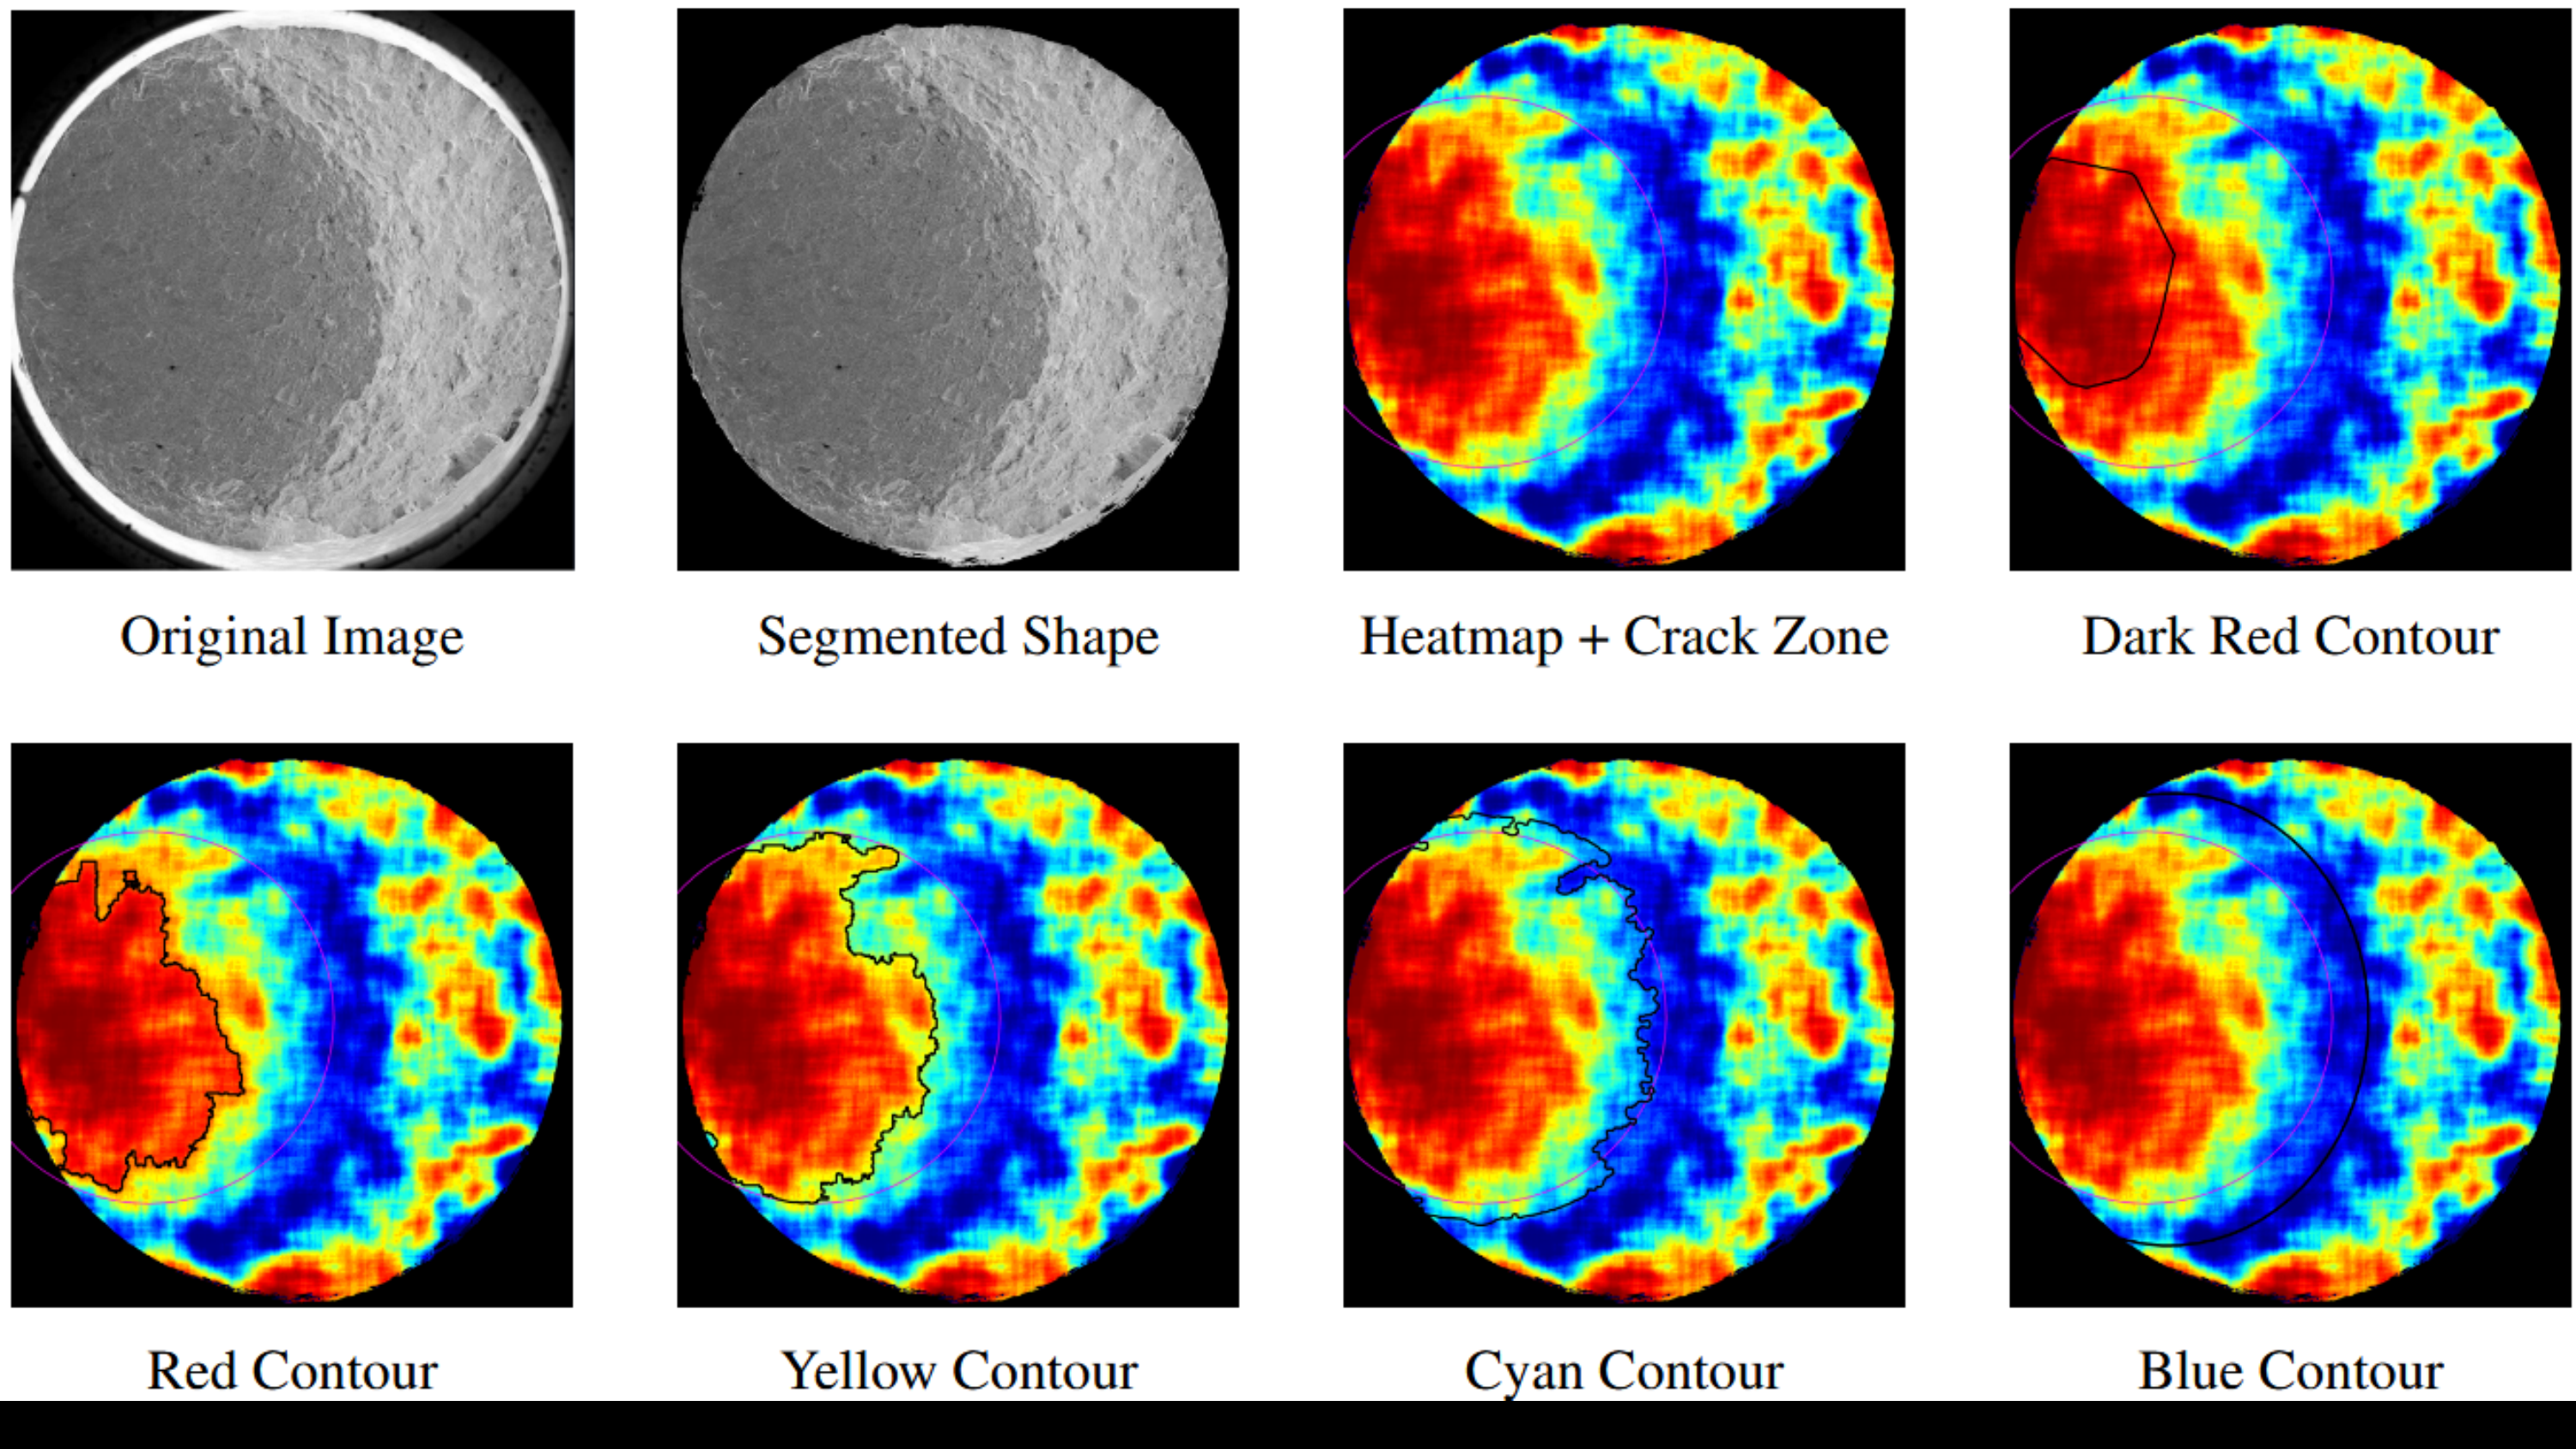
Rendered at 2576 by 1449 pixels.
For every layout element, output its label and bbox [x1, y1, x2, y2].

text_box [0, 0, 2576, 1401]
